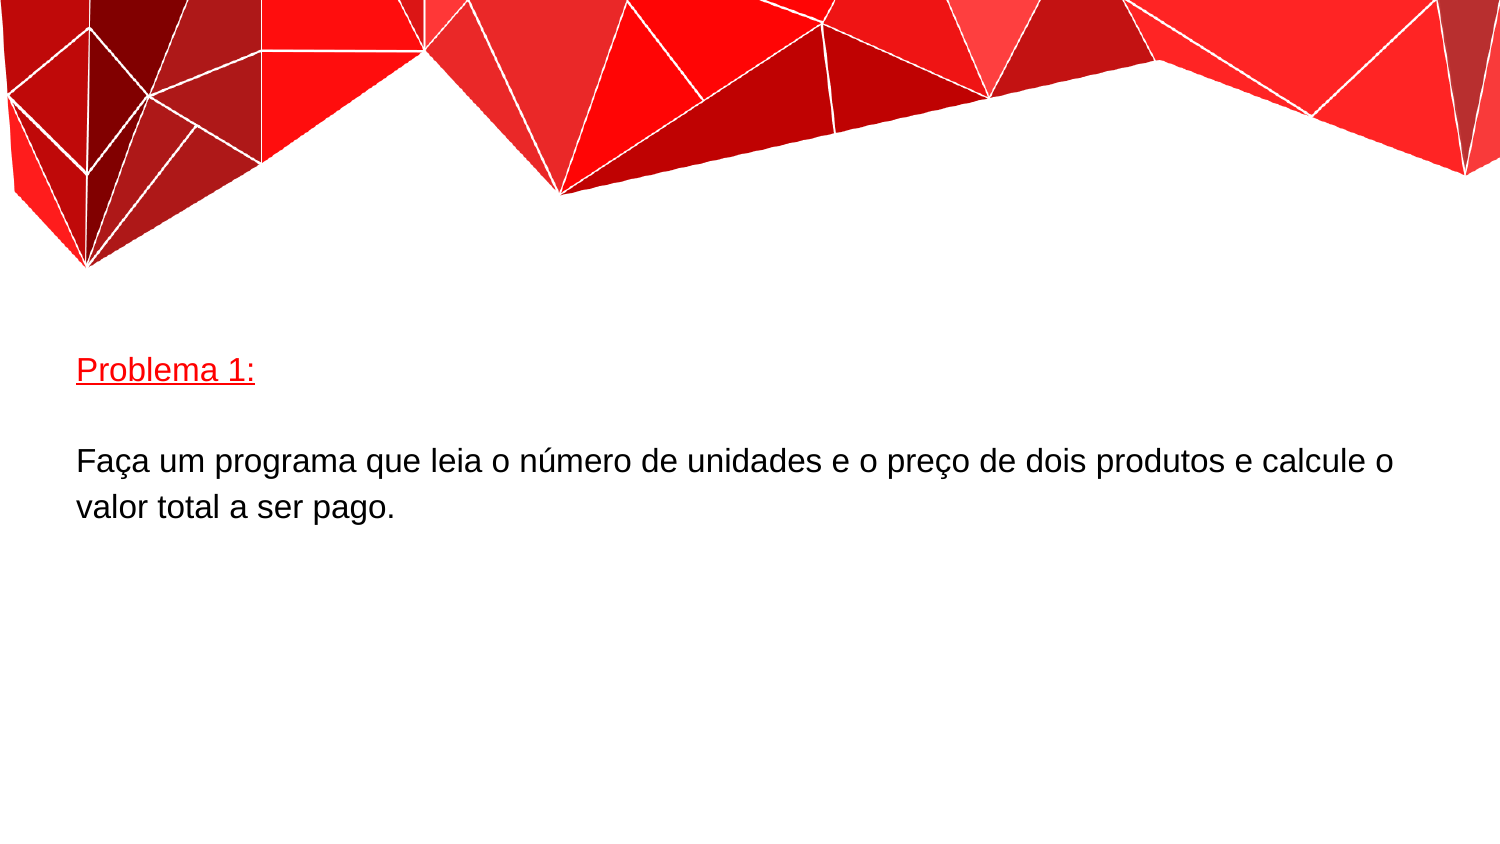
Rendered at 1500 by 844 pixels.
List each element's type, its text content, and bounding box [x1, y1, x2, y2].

text_box Problema 1: Faça um programa que leia o número de unidades e o preço de dois produtos e calcule o valor total a ser pago. [61, 326, 1439, 663]
picture [0, 0, 1500, 844]
